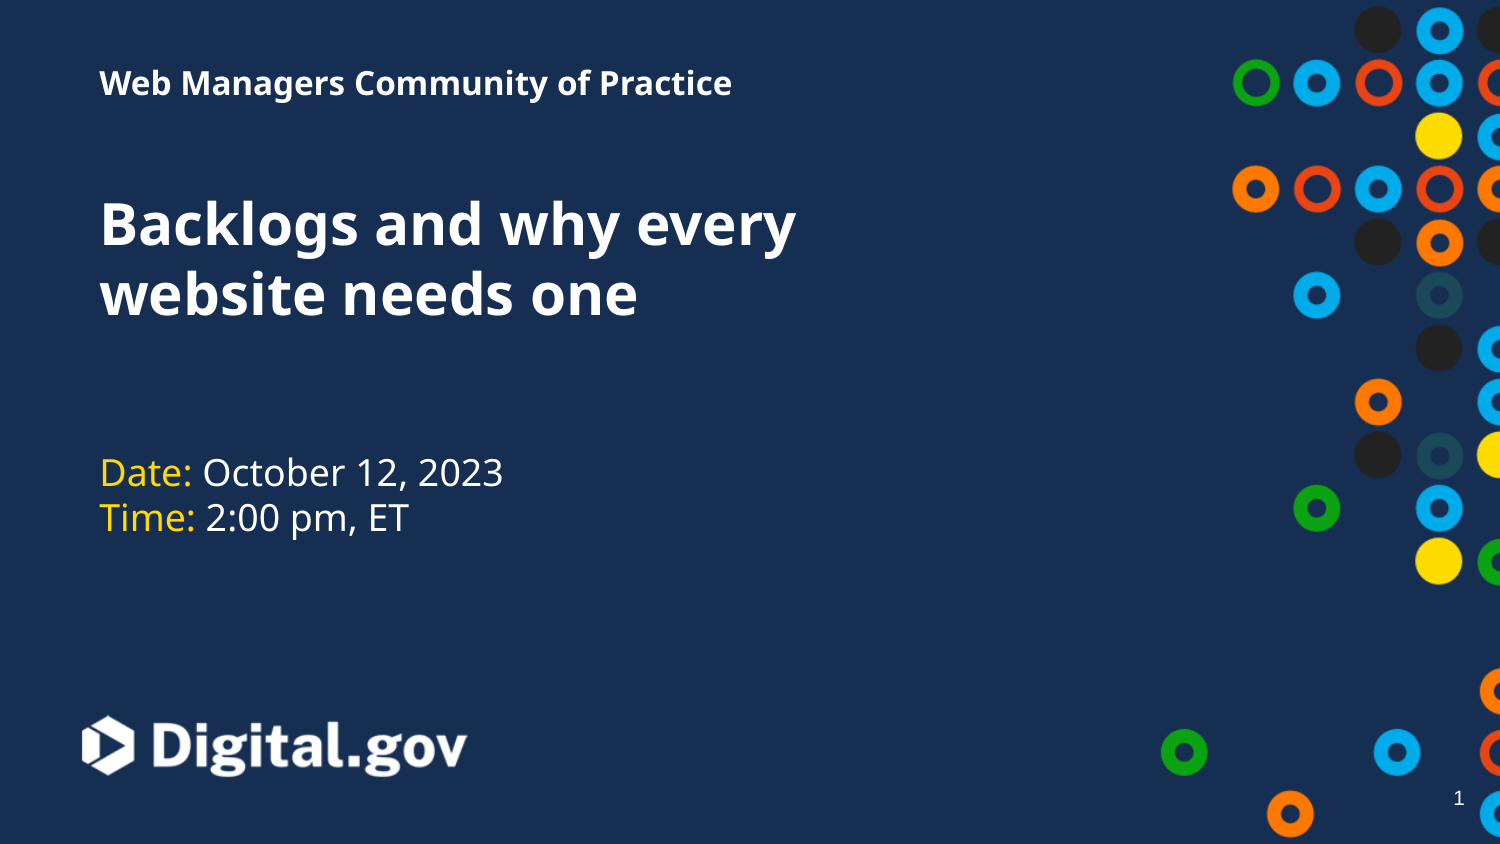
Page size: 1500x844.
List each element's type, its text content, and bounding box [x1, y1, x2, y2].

text_box Web Managers Community of Practice [84, 47, 1173, 118]
text_box Date: October 12, 2023 Time: 2:00 pm, ET [84, 433, 979, 647]
title Backlogs and why every website needs one [84, 171, 979, 399]
slide_number 1 [1389, 764, 1480, 830]
picture [1493, 129, 1500, 145]
picture [1493, 341, 1500, 357]
picture [1495, 807, 1500, 821]
picture [0, 0, 1500, 844]
picture [1389, 744, 1405, 761]
picture [1493, 394, 1500, 410]
